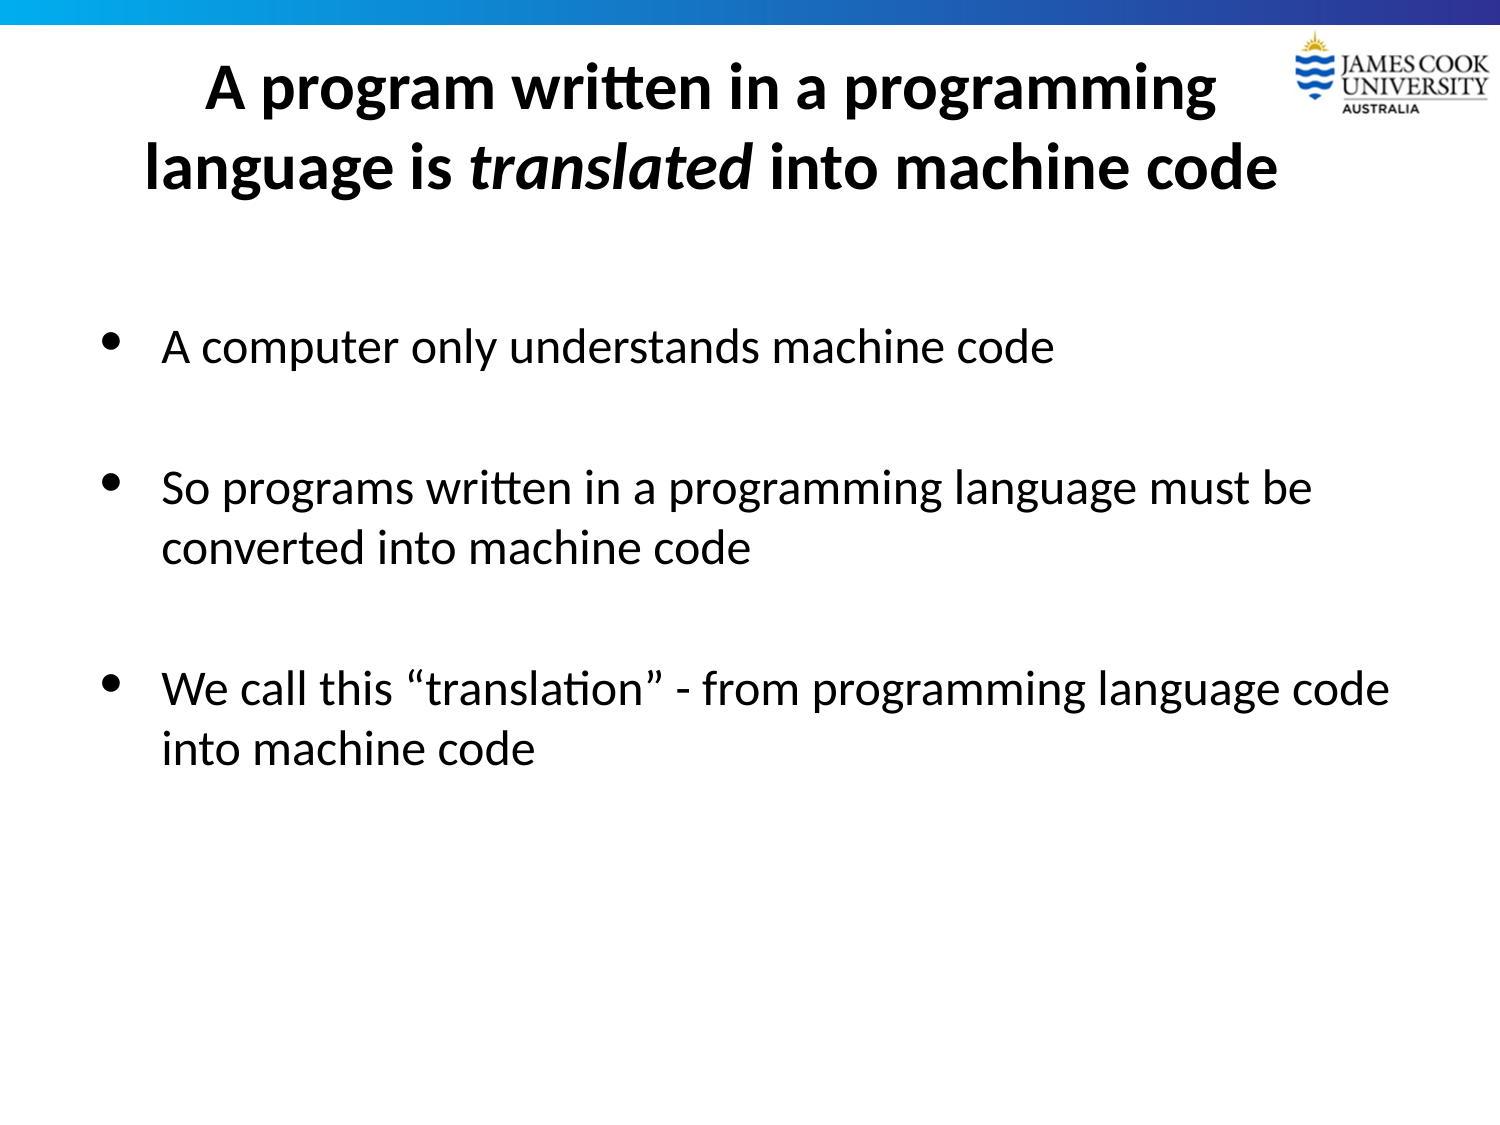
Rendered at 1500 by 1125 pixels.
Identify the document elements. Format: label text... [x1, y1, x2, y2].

title A program written in a programming language is translated into machine code [75, 45, 1350, 202]
list A computer only understands machine code So programs written in a programming language must be converted into machine code We call this “translation” - from programming language code into machine code [75, 302, 1425, 1016]
picture [1287, 25, 1500, 122]
